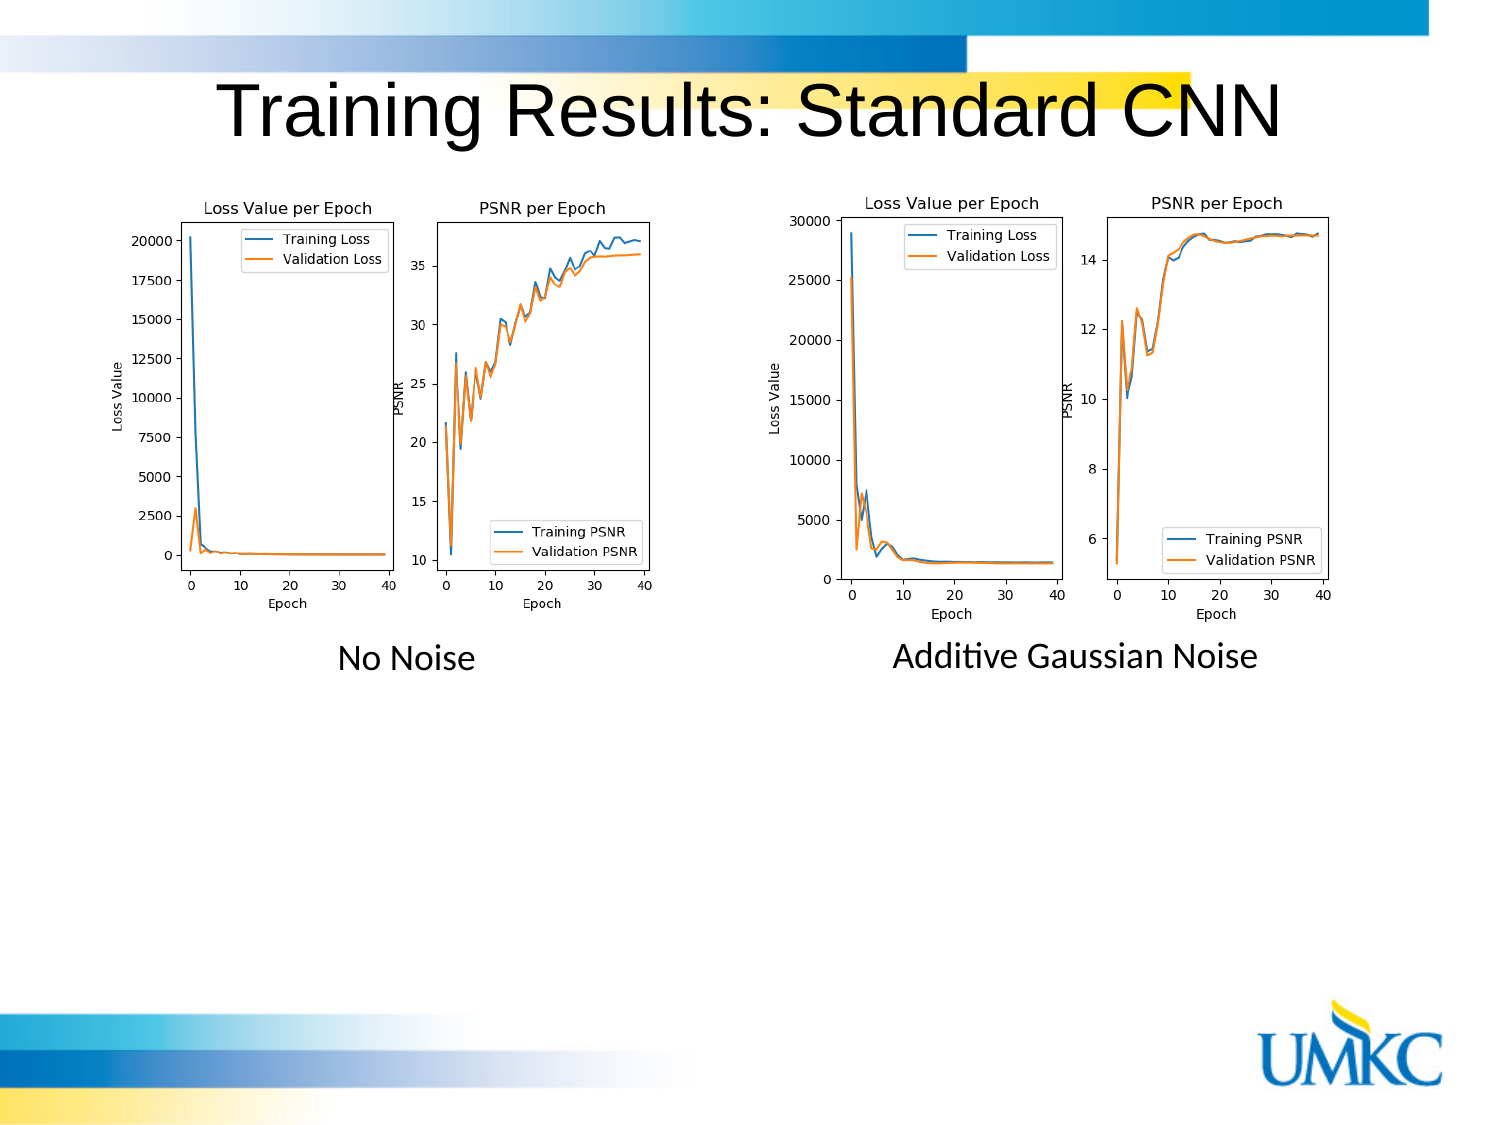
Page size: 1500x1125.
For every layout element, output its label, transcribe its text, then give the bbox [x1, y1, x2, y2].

title Training Results: Standard CNN [75, 45, 1425, 168]
text_box No Noise [322, 629, 491, 686]
picture [0, 0, 1500, 1125]
text_box Additive Gaussian Noise [877, 638, 1274, 684]
